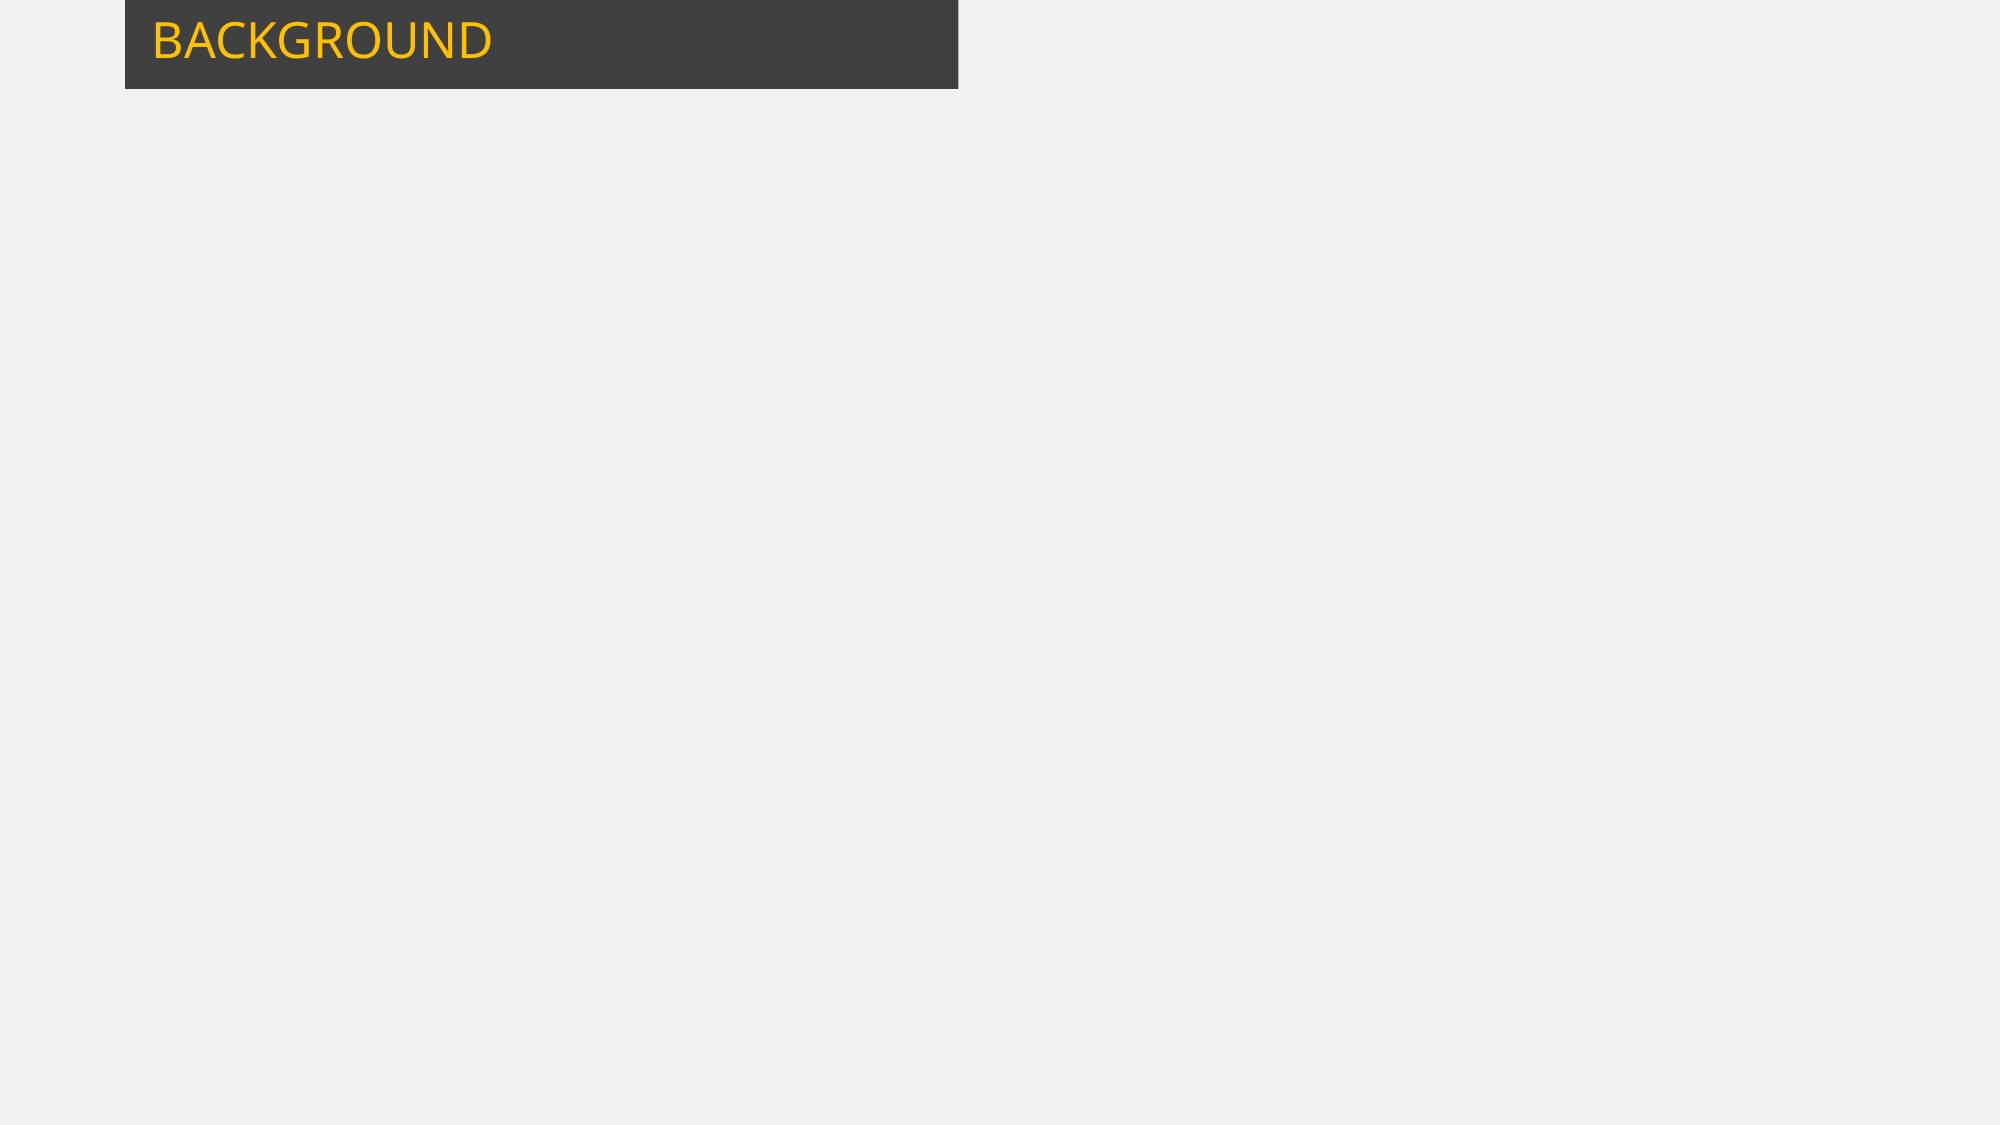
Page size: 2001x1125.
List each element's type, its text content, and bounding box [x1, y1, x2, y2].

list BACKGROUND [136, 8, 699, 85]
